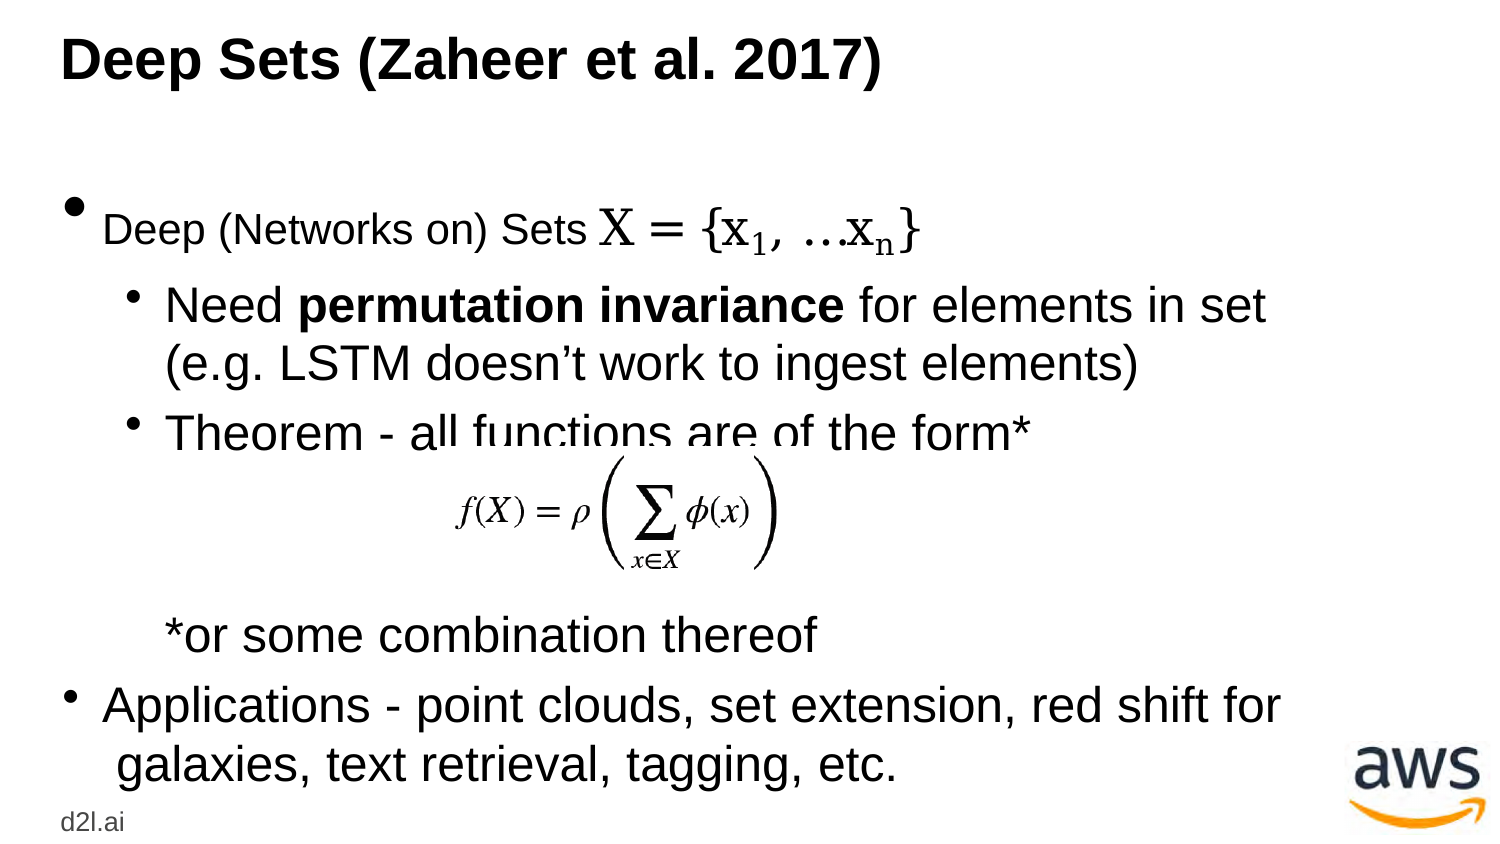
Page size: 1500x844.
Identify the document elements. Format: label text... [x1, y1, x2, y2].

text_box *or some combination thereof Applications - point clouds, set extension, red shift for galaxies, text retrieval, tagging, etc. [60, 591, 1286, 791]
text_box d2l.ai [58, 804, 128, 837]
title Deep Sets (Zaheer et al. 2017) [58, 18, 886, 162]
picture [1344, 741, 1491, 835]
text_box Deep (Networks on) Sets X = {x1, …xn} Need permutation invariance for elements in set (e.g. LSTM doesn’t work to ingest elements) Theorem - all functions are of the form* [60, 159, 1338, 460]
picture [437, 446, 812, 576]
